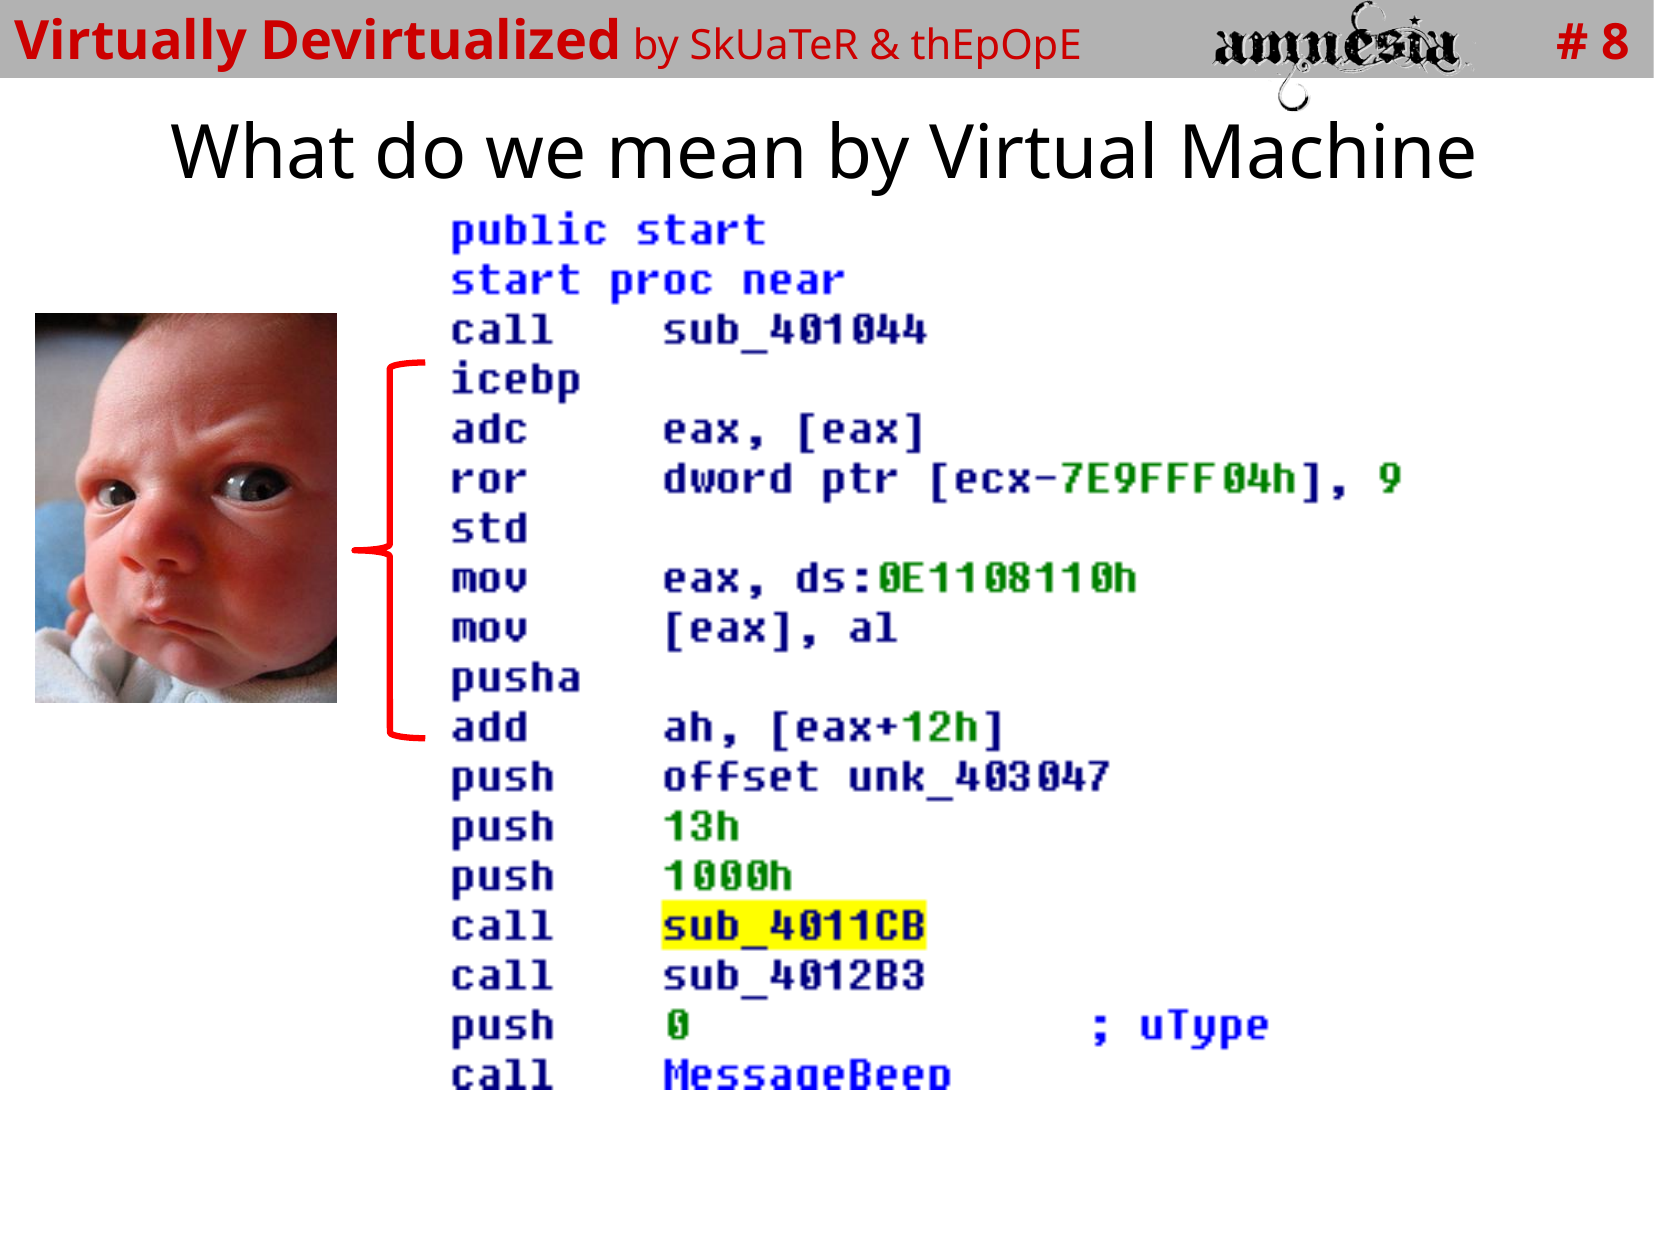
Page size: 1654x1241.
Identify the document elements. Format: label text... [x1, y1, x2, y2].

text_box [1474, 0, 1654, 78]
text_box What do we mean by Virtual Machine [4, 91, 1645, 215]
text_box # 8 [1474, 1, 1645, 84]
text_box Virtually Devirtualized by SkUaTeR & thEpOpE [0, 0, 1211, 80]
text_box [354, 362, 426, 739]
picture [35, 313, 337, 703]
picture [1211, 0, 1474, 111]
picture [448, 209, 1442, 1090]
